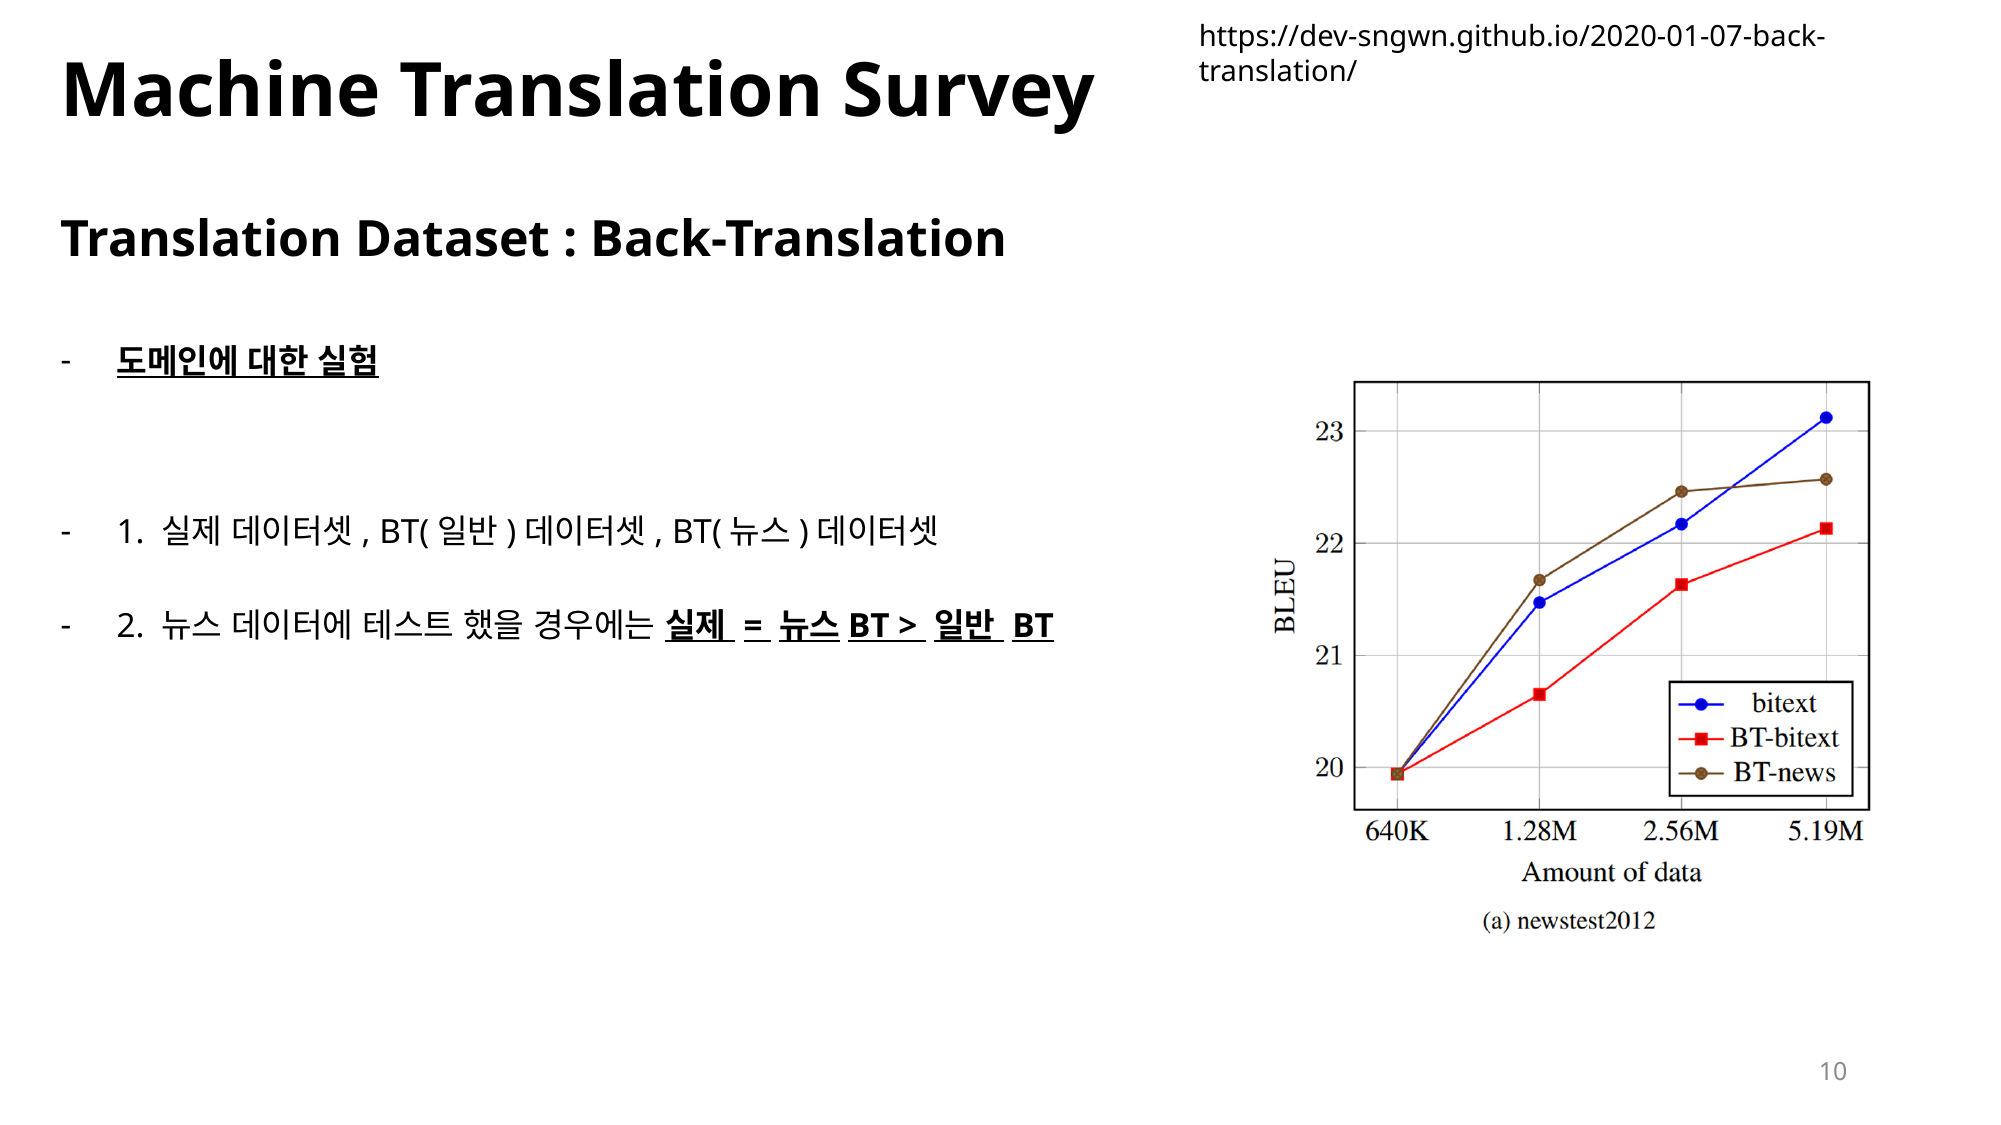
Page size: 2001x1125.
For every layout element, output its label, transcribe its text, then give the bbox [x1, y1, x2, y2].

subtitle Translation Dataset : Back-Translation 도메인에 대한 실험 1. 실제 데이터셋, BT(일반)데이터셋, BT(뉴스)데이터셋 2. 뉴스 데이터에 테스트 했을 경우에는 실제 = 뉴스BT > 일반 BT [45, 205, 1656, 1117]
text_box https://dev-sngwn.github.io/2020-01-07-back-translation/ [1183, 10, 1981, 96]
slide_number 10 [1412, 1042, 1863, 1103]
picture [1247, 315, 1922, 977]
title Machine Translation Survey [45, 0, 1271, 141]
